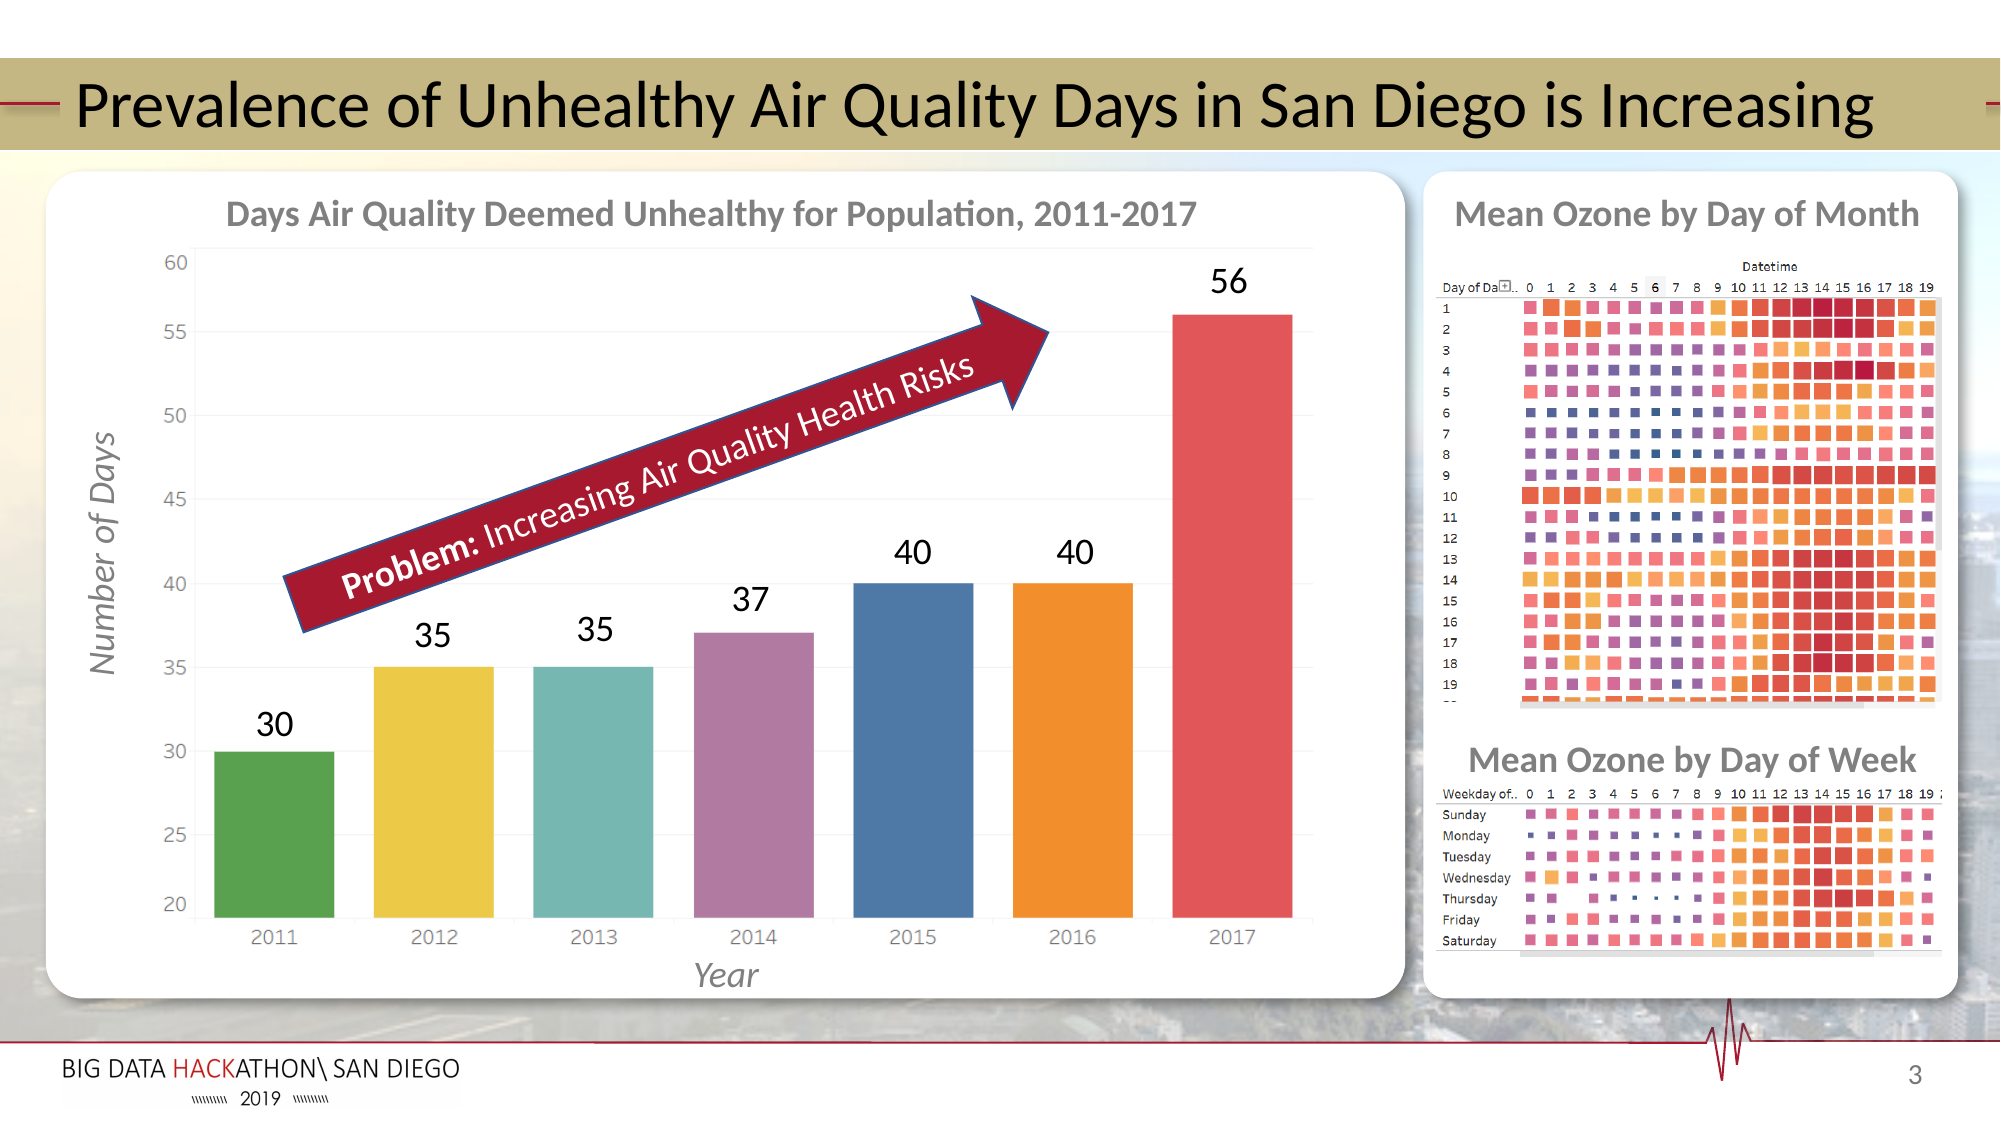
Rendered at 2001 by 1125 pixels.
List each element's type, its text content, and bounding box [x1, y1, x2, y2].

picture [0, 152, 2000, 1042]
picture [62, 1057, 461, 1108]
slide_number 3 [1487, 1042, 1938, 1103]
title Prevalence of Unhealthy Air Quality Days in San Diego is Increasing [60, 63, 1986, 148]
